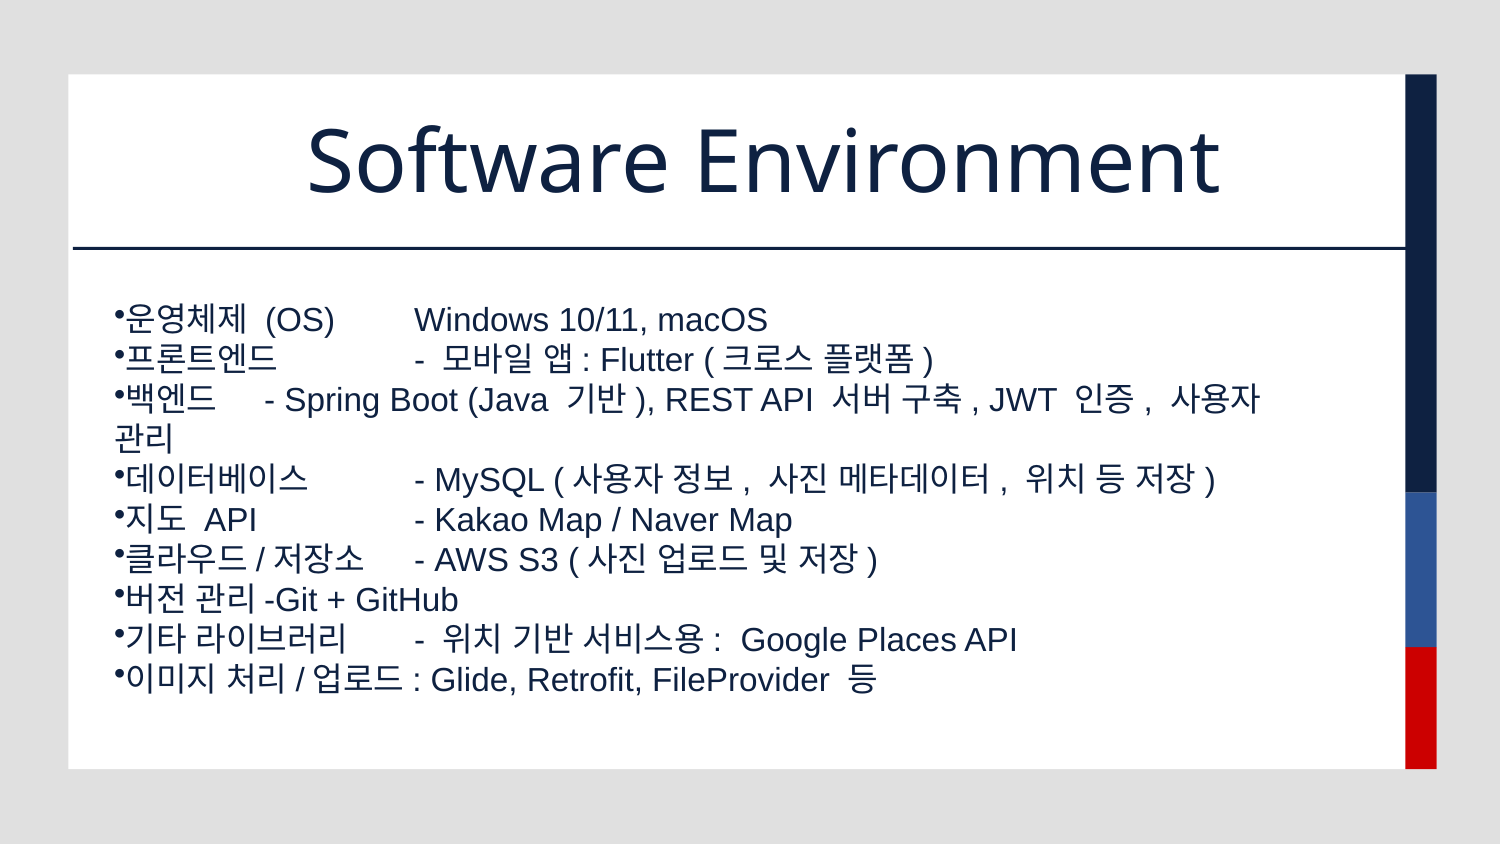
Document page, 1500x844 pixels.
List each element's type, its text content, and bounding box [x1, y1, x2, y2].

title Software Environment [181, 90, 1347, 228]
subtitle 운영체제 (OS) Windows 10/11, macOS 프론트엔드 - 모바일 앱: Flutter (크로스 플랫폼) 백엔드 - Spring Boot (Java 기반), REST API 서버 구축, JWT 인증, 사용자 관리 데이터베이스 - MySQL (사용자 정보, 사진 메타데이터, 위치 등 저장) 지도 API - Kakao Map / Naver Map 클라우드/저장소 - AWS S3 (사진 업로드 및 저장) 버전 관리 -Git + GitHub 기타 라이브러리 - 위치 기반 서비스용: Google Places API 이미지 처리/업로드: Glide, Retrofit, FileProvider 등 [99, 249, 1336, 751]
